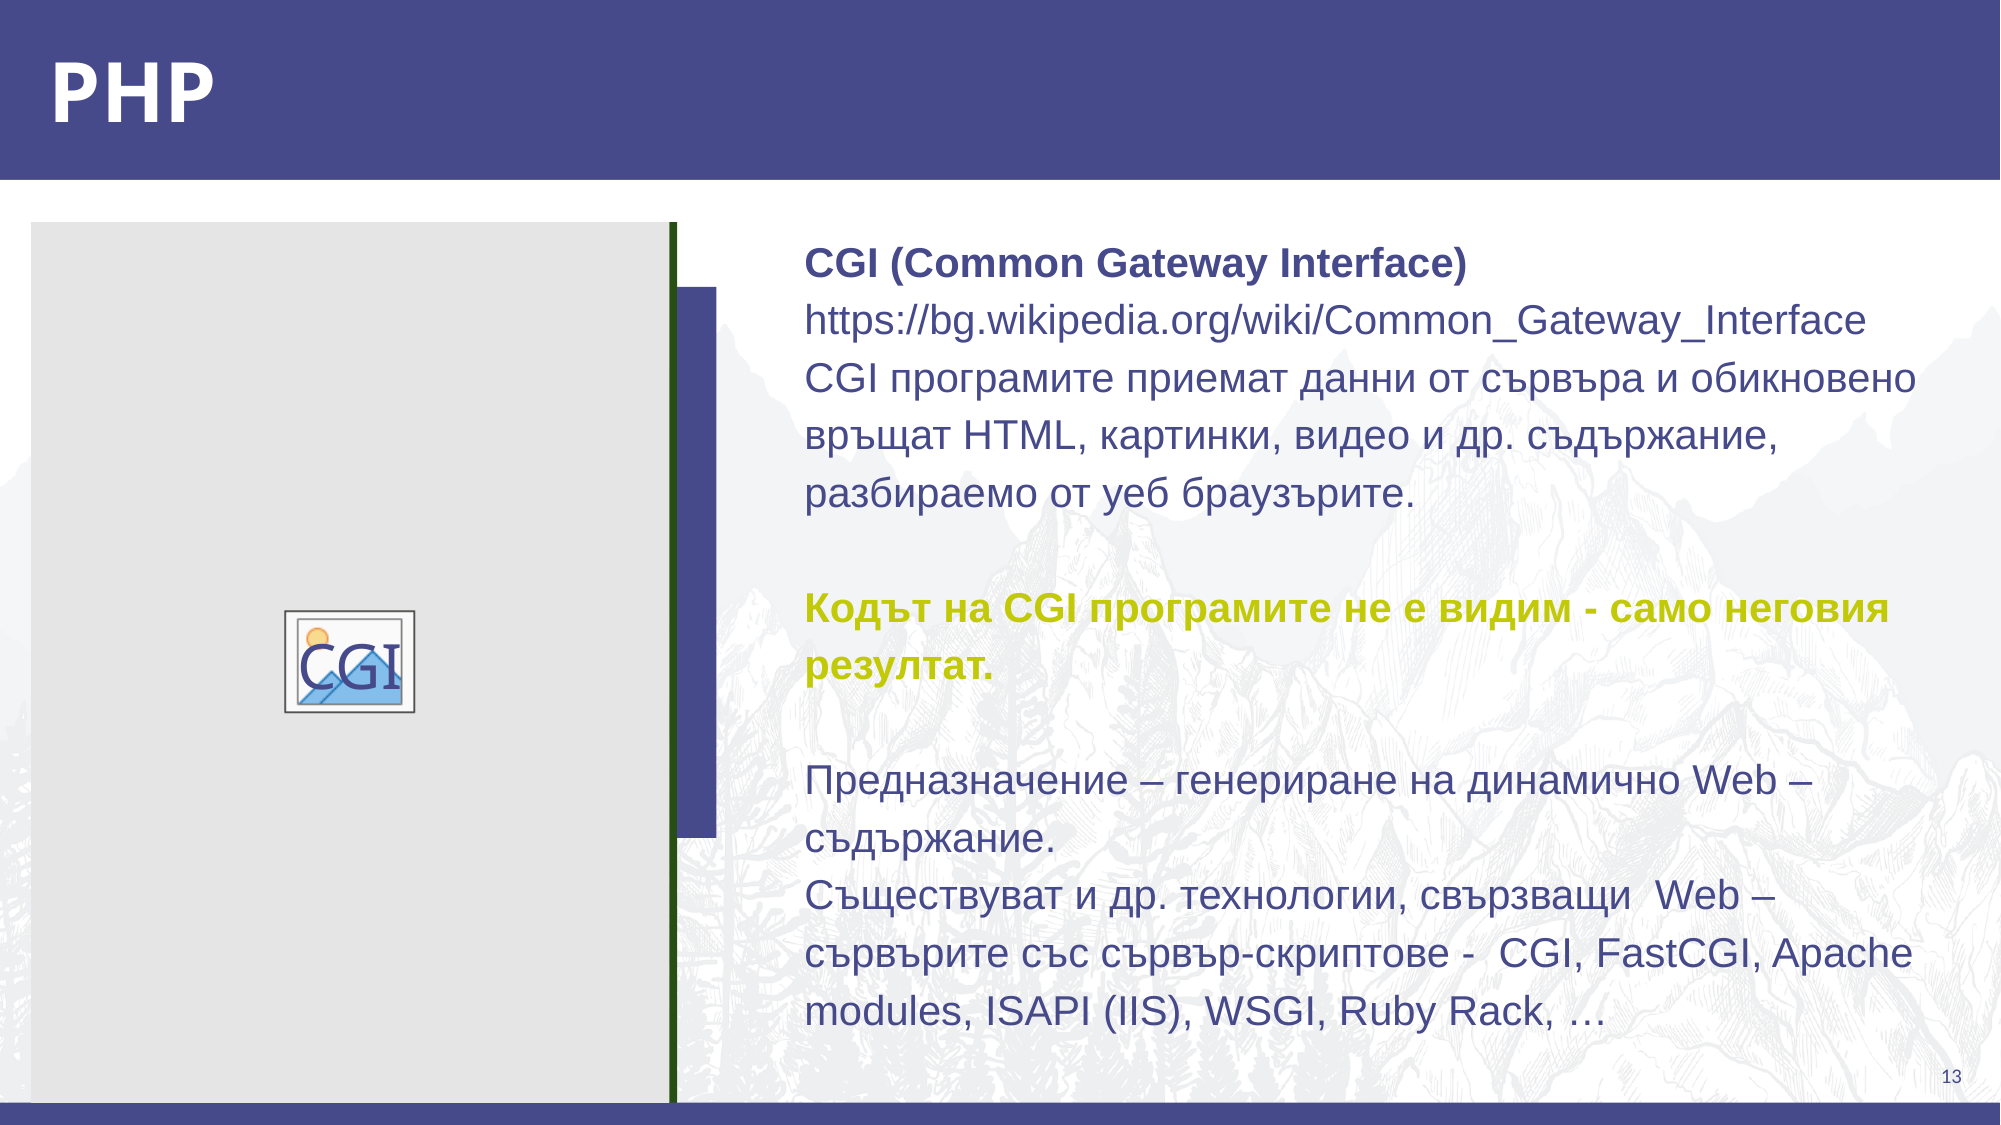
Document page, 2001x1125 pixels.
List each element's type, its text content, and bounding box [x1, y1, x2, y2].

title PHP [31, 16, 1591, 162]
list CGI (Common Gateway Interface) https://bg.wikipedia.org/wiki/Common_Gateway_Interface CGI програмите приемат данни от сървъра и обикновено връщат HTML, картинки, видео и др. съдържание, разбираемо от уеб браузърите. Кодът на CGI програмите не е видим - само неговия резултат. Предназначение – генериране на динамично Web – съдържание. Съществуват и др. технологии, свързващи Web – сървърите със сървър-скриптове - CGI, FastCGI, Apache modules, ISAPI (IIS), WSGI, Ruby Rack, … [786, 222, 1968, 1047]
slide_number 13 [1897, 1049, 1968, 1101]
picture [30, 222, 670, 1103]
